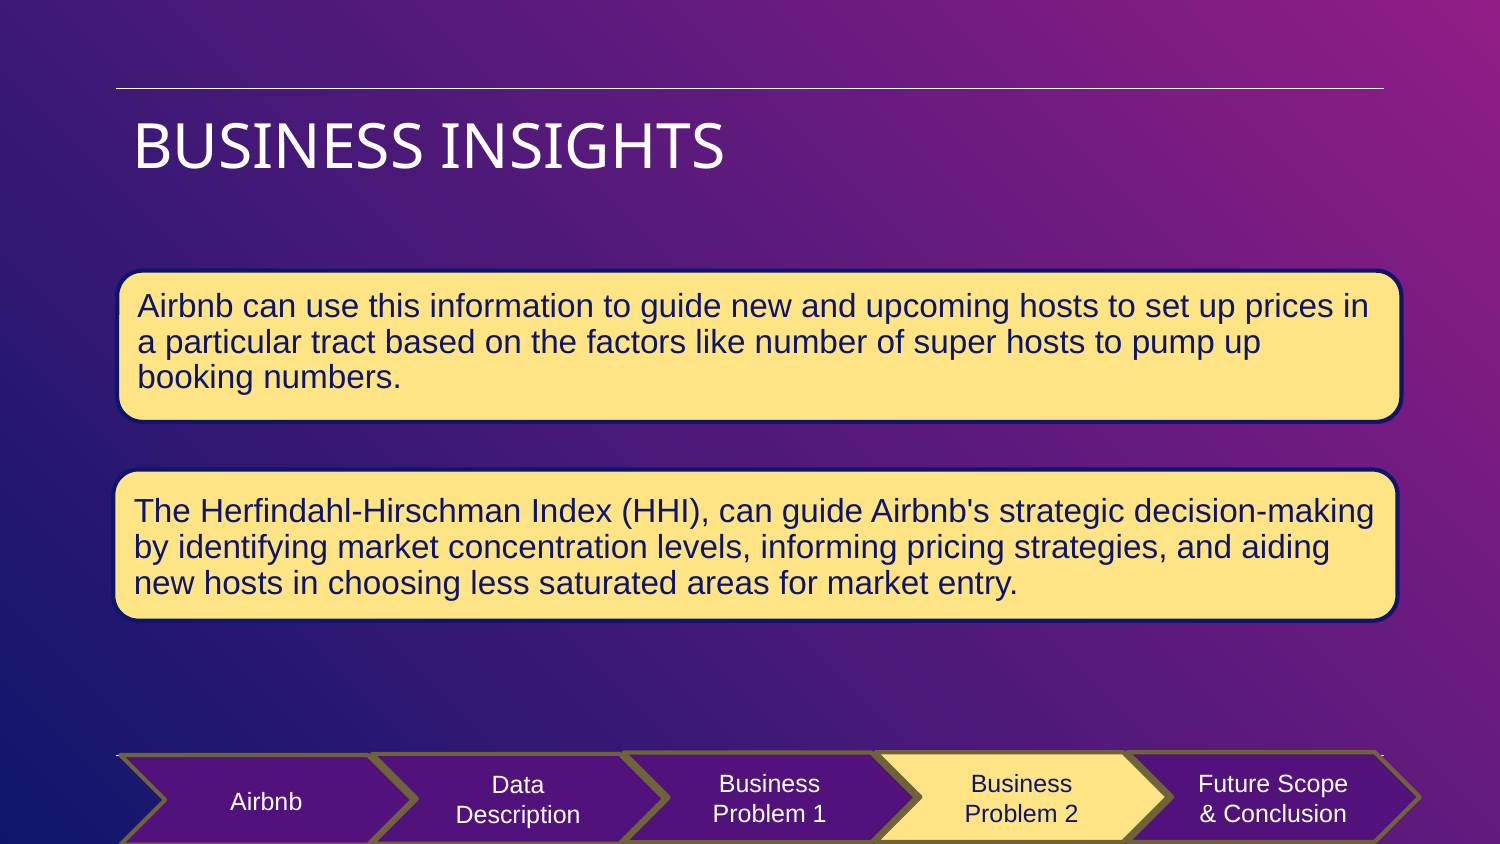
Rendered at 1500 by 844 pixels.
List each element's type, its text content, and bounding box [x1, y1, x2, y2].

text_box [113, 469, 1398, 621]
text_box Data Description [370, 751, 667, 844]
text_box Business Problem 1 [621, 750, 919, 844]
text_box BUSINESS INSIGHTS [117, 90, 1383, 191]
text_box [116, 270, 1402, 423]
text_box Future Scope & Conclusion [1125, 750, 1422, 844]
text_box Airbnb [118, 752, 415, 844]
text_box Business Problem 2 [874, 750, 1170, 844]
